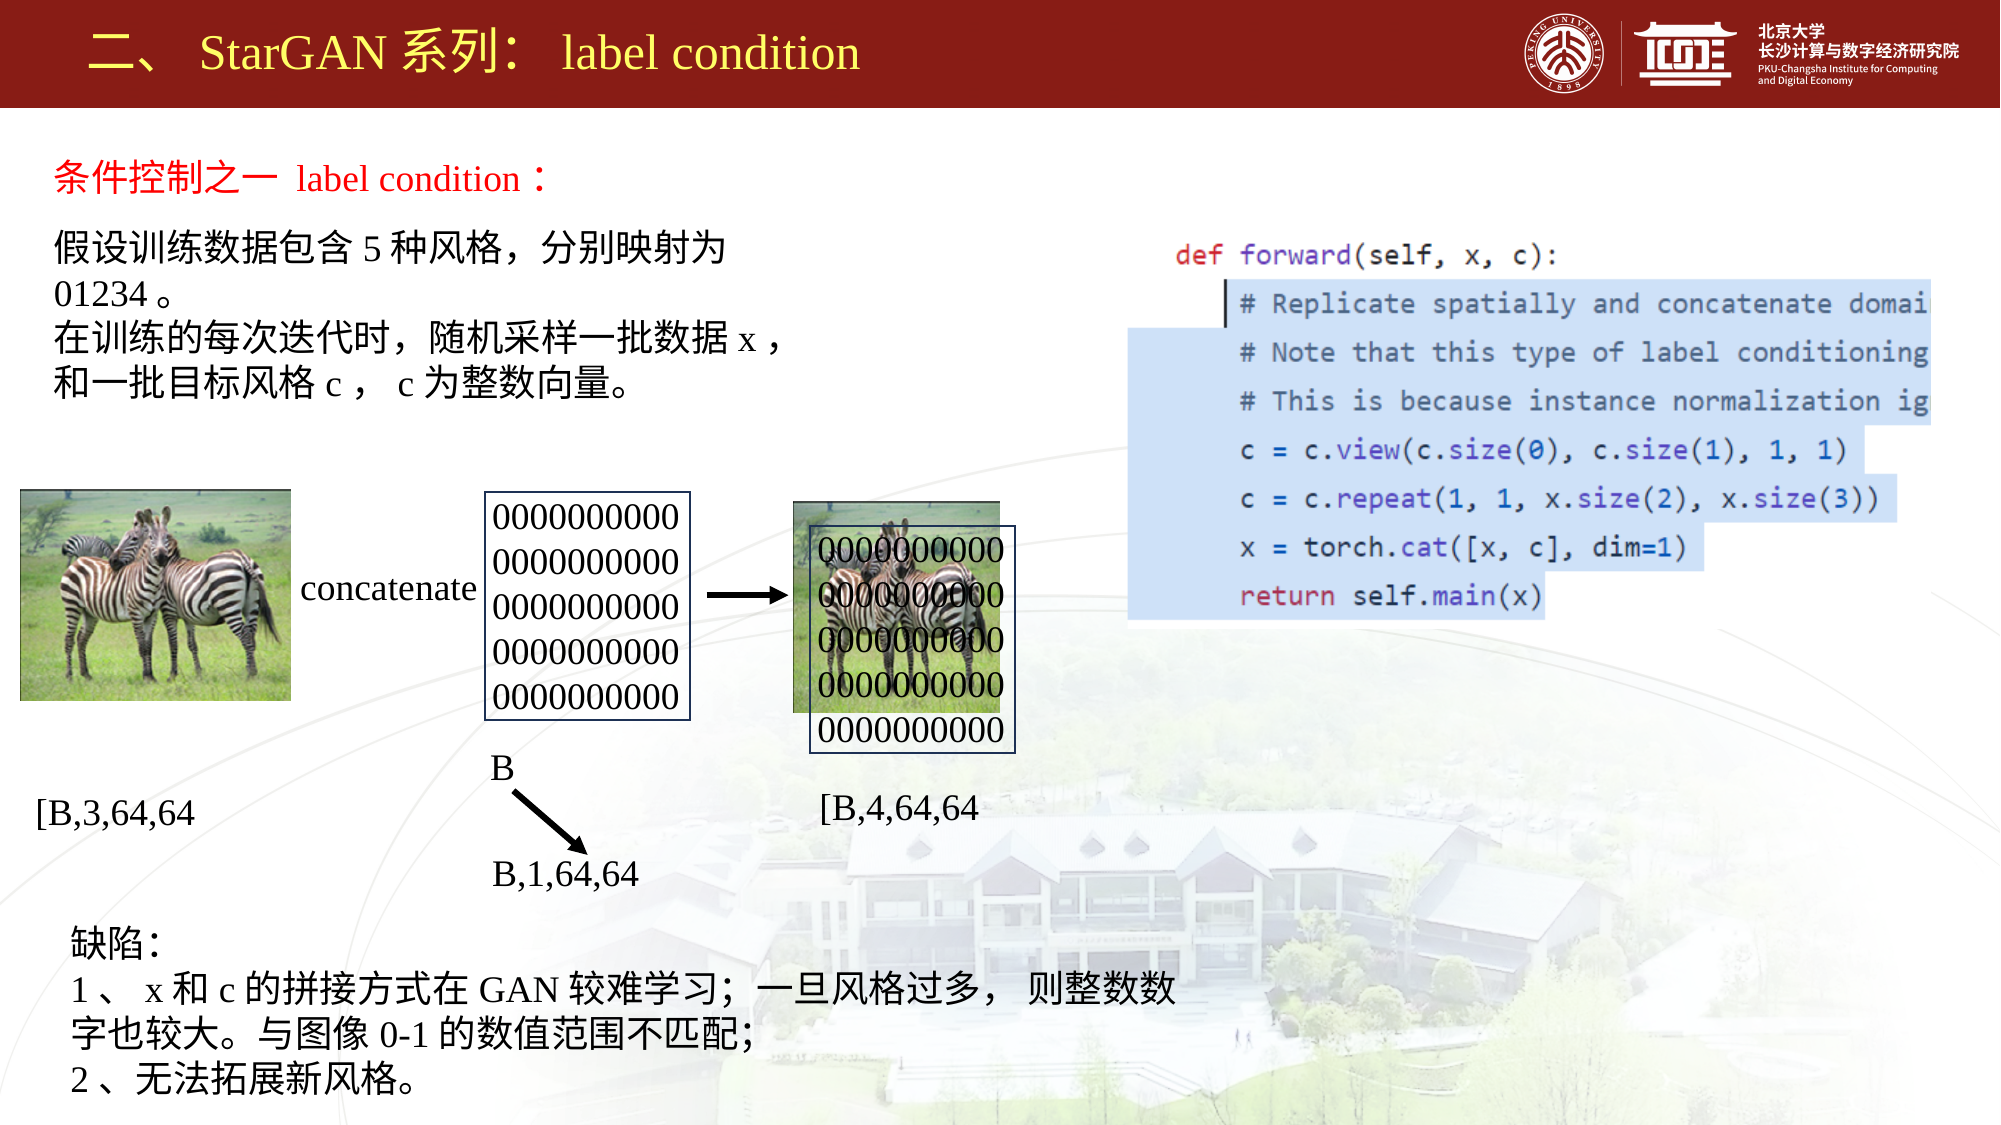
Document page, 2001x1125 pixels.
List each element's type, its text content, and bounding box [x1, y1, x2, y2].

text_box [513, 790, 588, 855]
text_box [477, 484, 760, 773]
text_box [B,3,64,64 [20, 781, 303, 841]
text_box B [475, 735, 758, 796]
title 二、StarGAN系列：label condition [71, 12, 1506, 96]
text_box concatenate [291, 555, 477, 616]
text_box 条件控制之一 label condition： [39, 146, 711, 206]
picture [0, 0, 2000, 1125]
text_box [802, 517, 1085, 806]
text_box [B,4,64,64 [804, 775, 1087, 836]
text_box 假设训练数据包含5种风格，分别映射为01234。 在训练的每次迭代时，随机采样一批数据x，和一批目标风格c，c为整数向量。 [39, 216, 843, 412]
text_box 缺陷： 1、x和c的拼接方式在GAN较难学习；一旦风格过多， 则整数数字也较大。与图像0-1的数值范围不匹配； 2、无法拓展新风格。 [55, 912, 1229, 1108]
text_box B,1,64,64 [477, 841, 760, 902]
